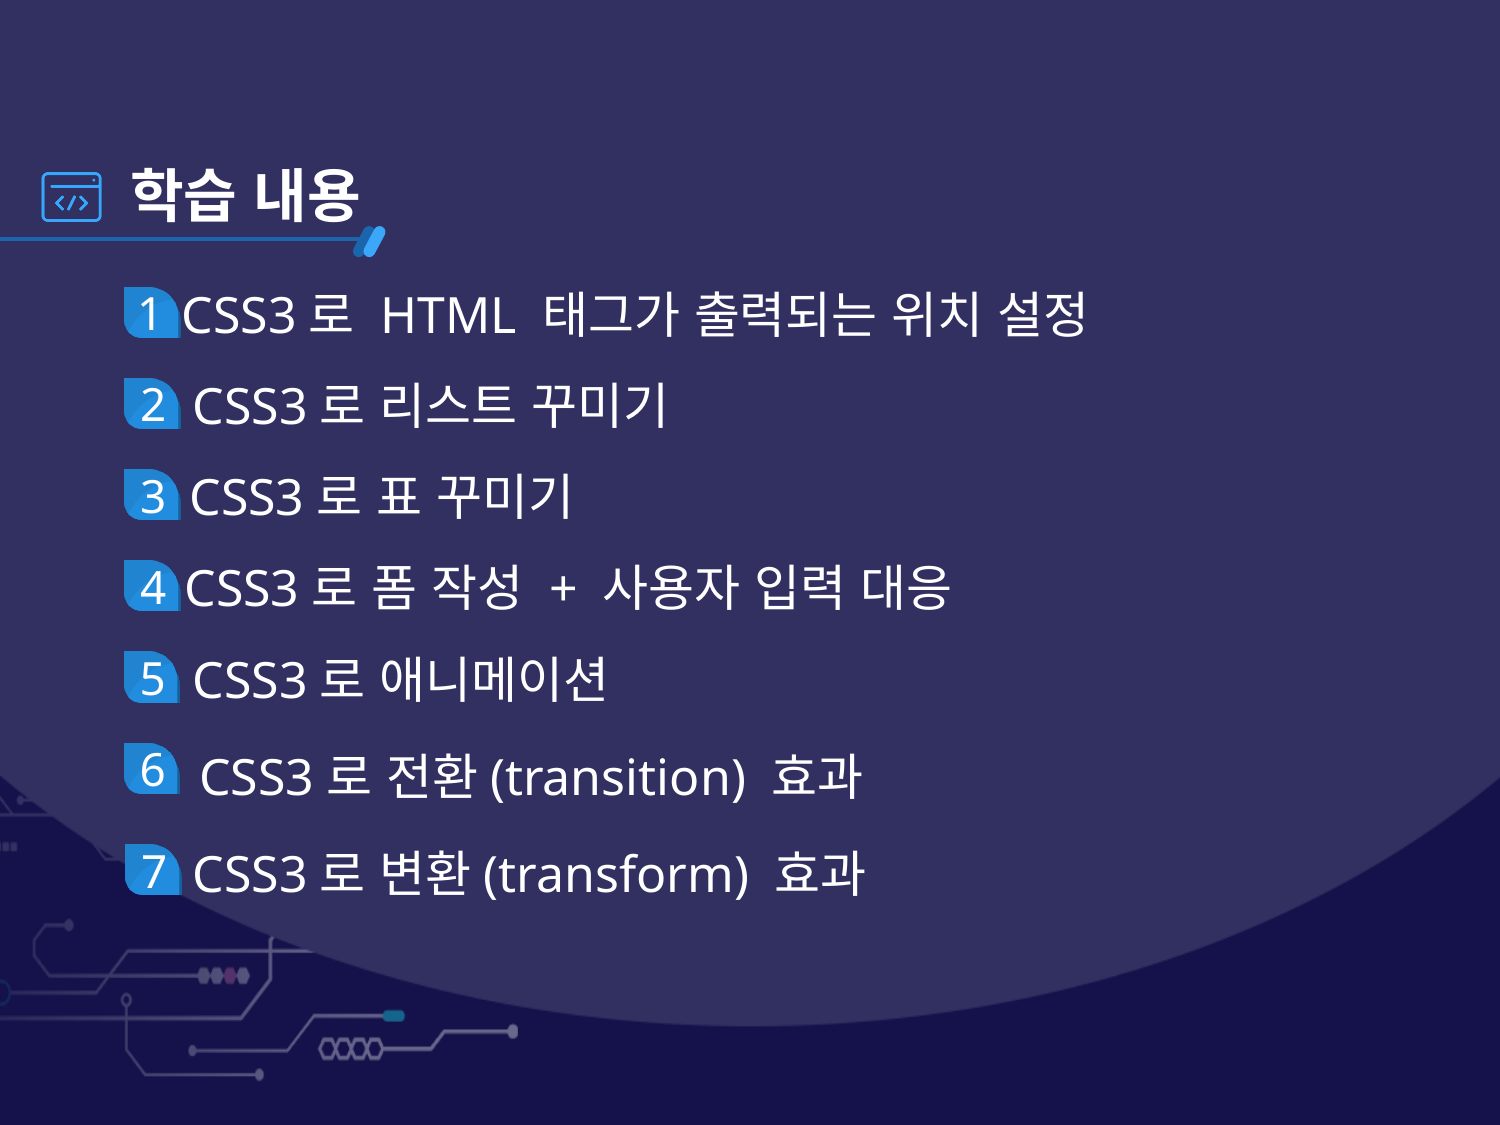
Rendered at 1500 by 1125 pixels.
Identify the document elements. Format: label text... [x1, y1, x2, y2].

text_box CSS3로 리스트 꾸미기 [177, 367, 699, 442]
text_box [358, 224, 381, 259]
text_box CSS3로 폼 작성 + 사용자 입력 대응 [169, 549, 968, 625]
text_box CSS3로 변환(transform) 효과 [177, 834, 882, 910]
text_box CSS3로 애니메이션 [177, 640, 625, 716]
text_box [123, 642, 183, 714]
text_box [123, 368, 183, 440]
text_box 학습 내용 [115, 151, 376, 237]
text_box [123, 277, 180, 349]
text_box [123, 551, 183, 622]
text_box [124, 835, 184, 906]
text_box CSS3로 표 꾸미기 [174, 458, 590, 533]
text_box CSS3로 HTML 태그가 출력되는 위치 설정 [167, 275, 1105, 351]
text_box CSS3로 전환(transition) 효과 [184, 737, 878, 813]
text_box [123, 459, 183, 531]
picture [0, 0, 1500, 1125]
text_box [123, 733, 183, 805]
